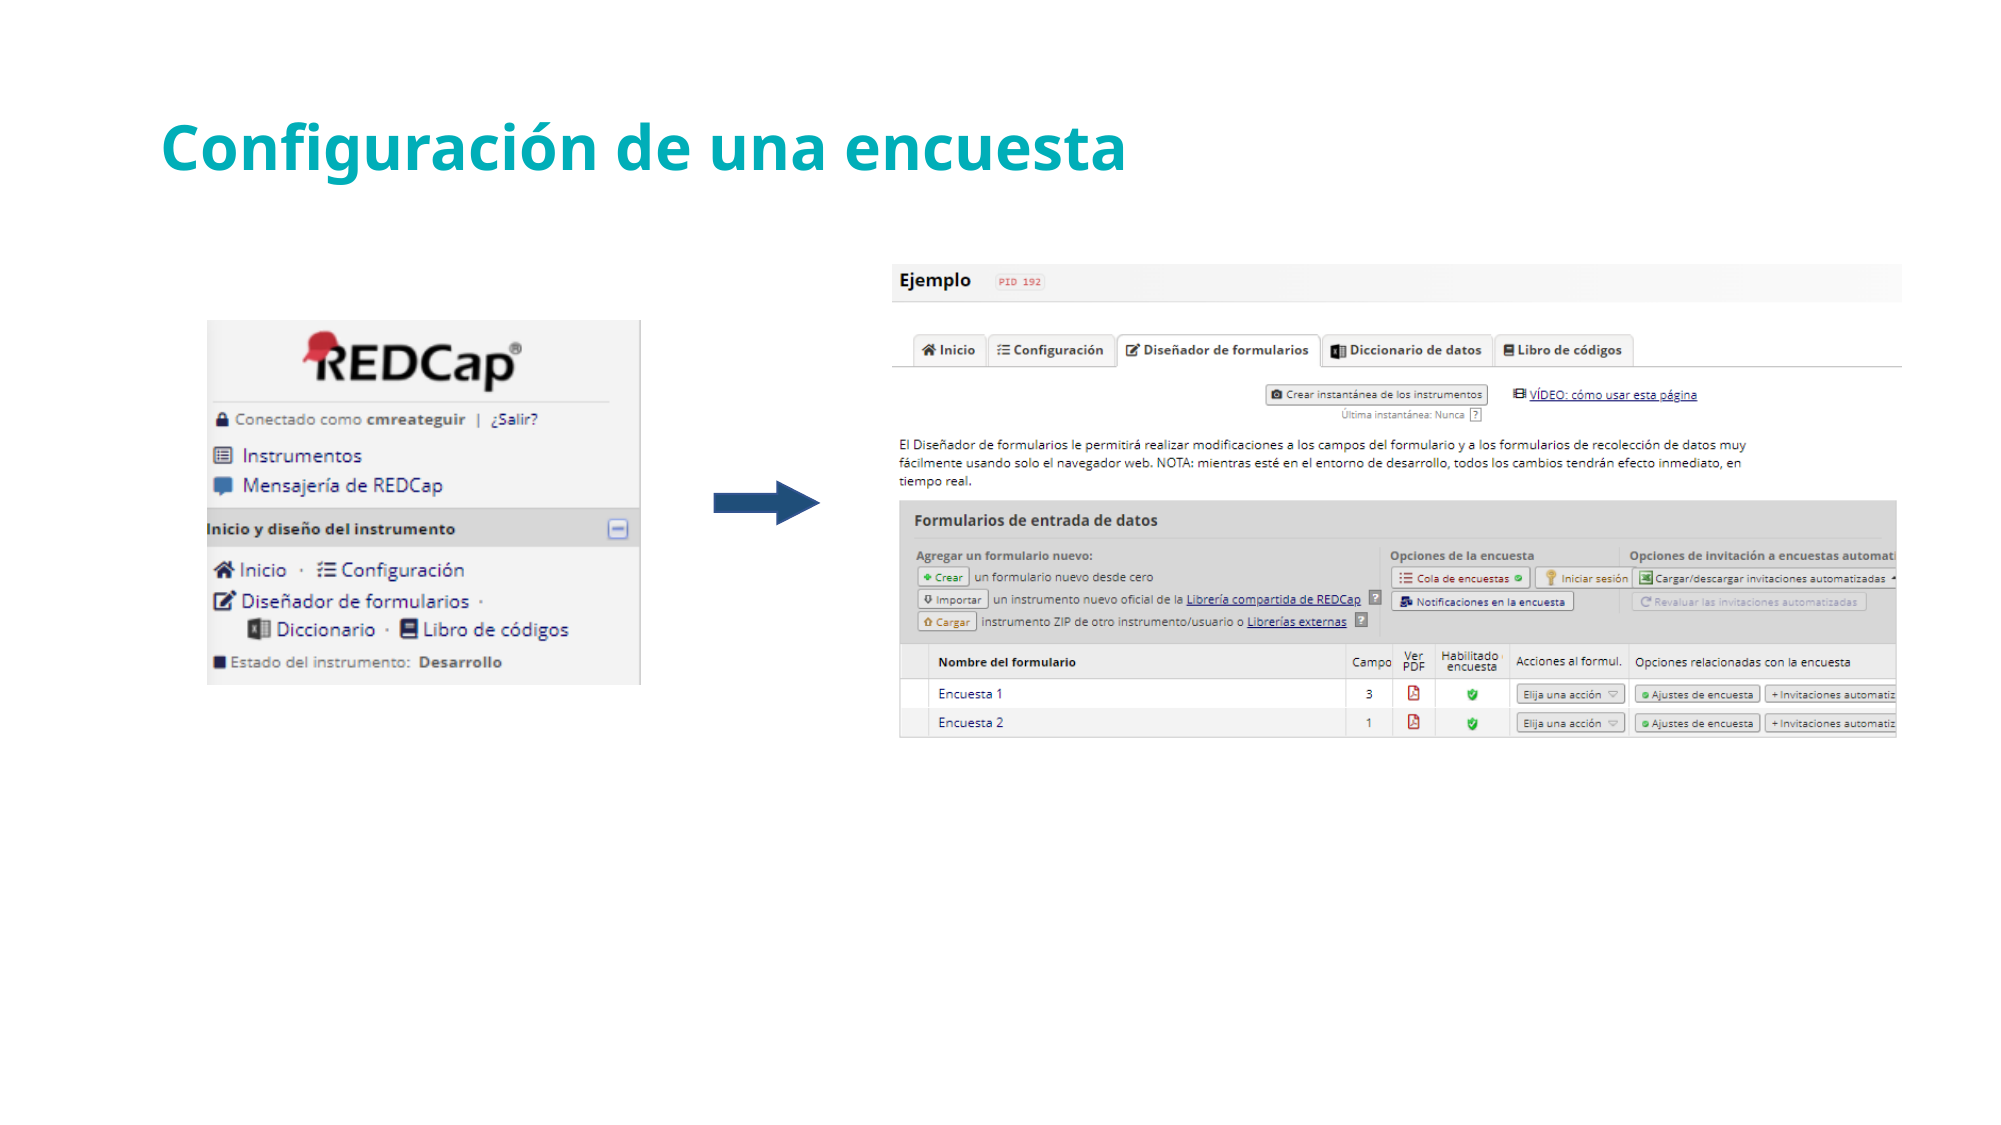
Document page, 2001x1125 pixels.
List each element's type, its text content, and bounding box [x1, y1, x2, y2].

picture [892, 264, 1902, 742]
text_box [713, 480, 821, 526]
picture [207, 320, 641, 685]
text_box Configuración de una encuesta [145, 100, 1145, 191]
